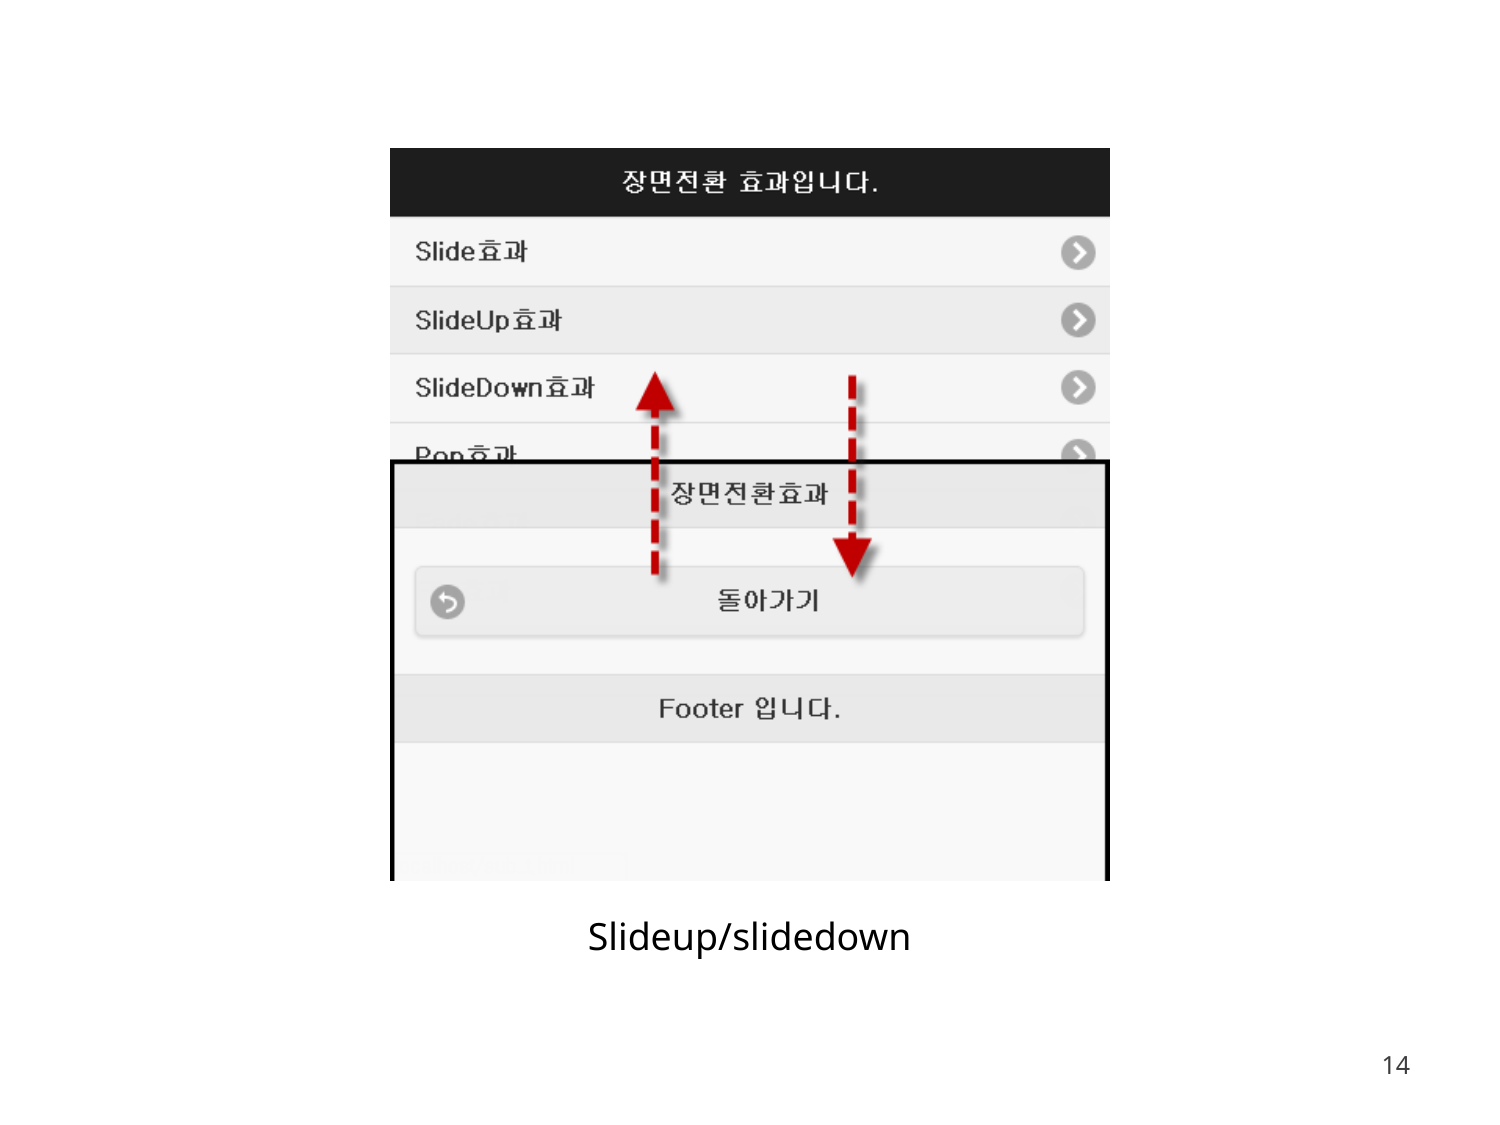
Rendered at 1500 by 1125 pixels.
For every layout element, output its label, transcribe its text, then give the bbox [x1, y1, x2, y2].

slide_number 14 [1074, 1042, 1425, 1103]
text_box Slideup/slidedown [573, 905, 927, 965]
picture [390, 148, 1110, 881]
